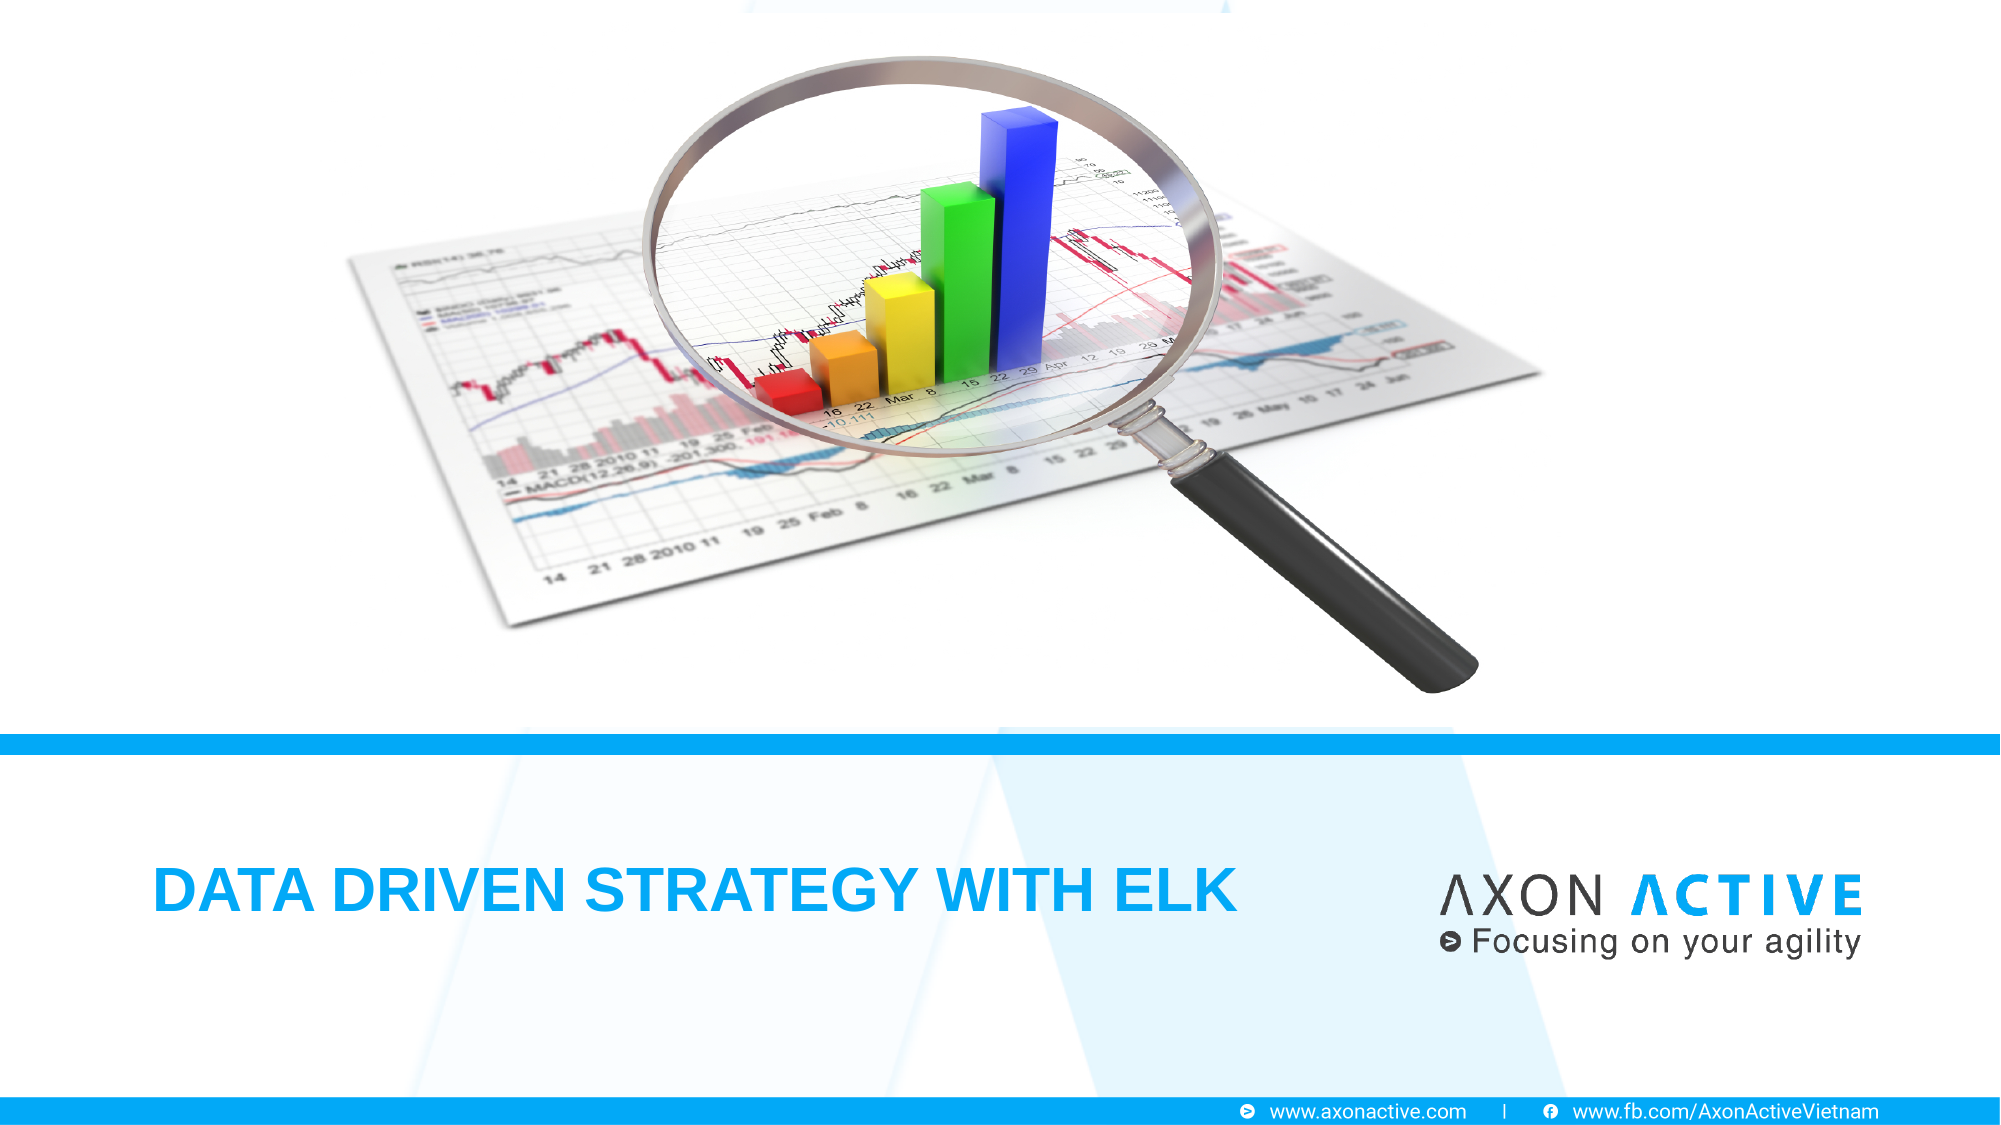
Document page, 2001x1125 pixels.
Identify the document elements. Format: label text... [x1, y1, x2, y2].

picture [1241, 1105, 1254, 1118]
picture [0, 0, 2001, 733]
picture [1544, 1105, 1557, 1118]
list Data driven strategy with ELK [137, 849, 1300, 956]
picture [0, 756, 2001, 1125]
